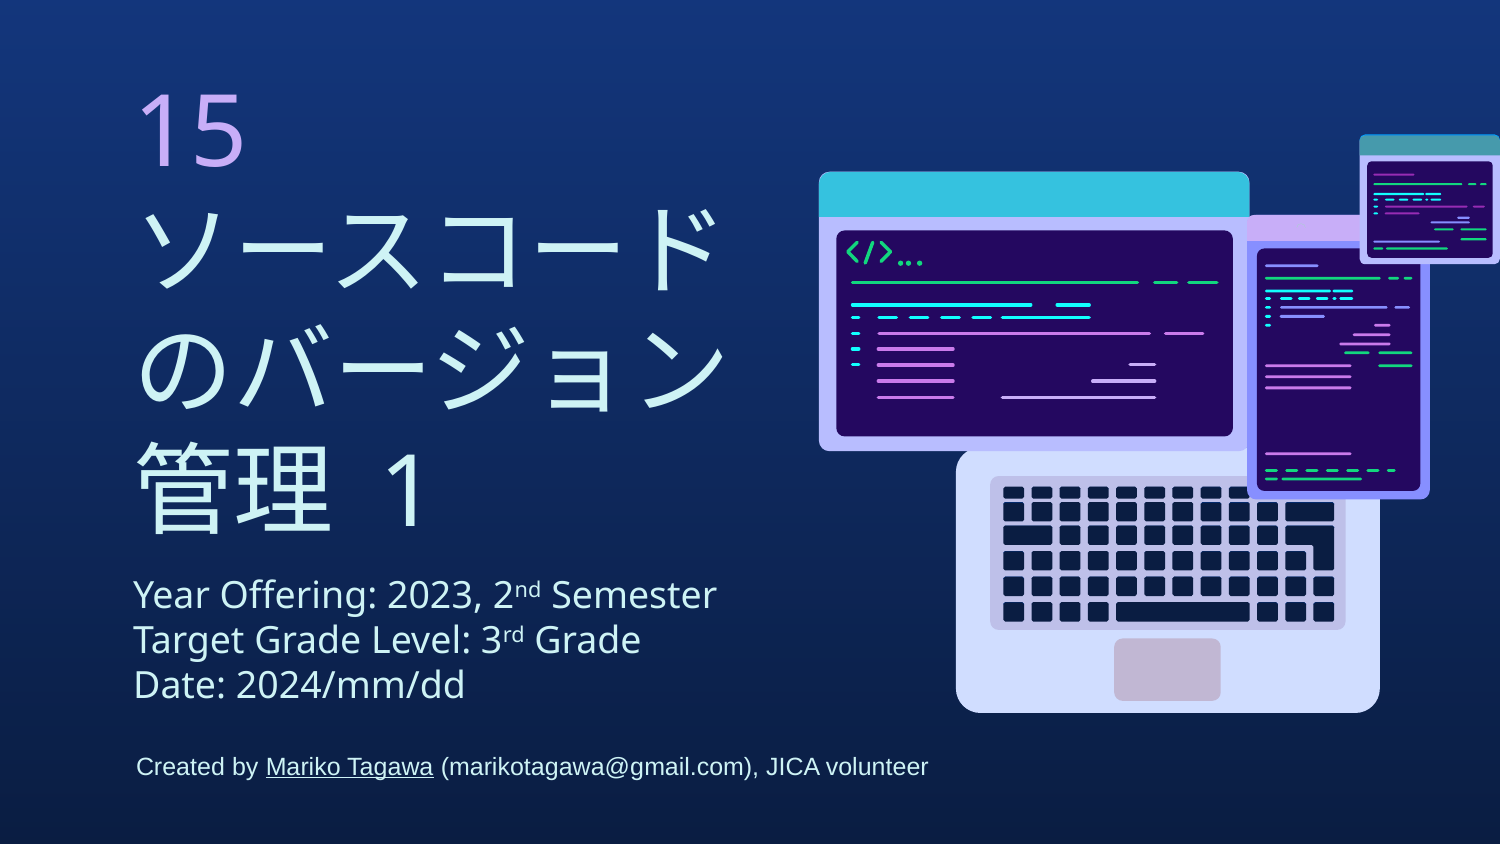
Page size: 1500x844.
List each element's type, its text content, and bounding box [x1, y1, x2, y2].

text_box [1279, 314, 1325, 318]
text_box [1343, 351, 1370, 355]
text_box [1172, 525, 1194, 545]
text_box [1257, 526, 1278, 545]
text_box [1352, 333, 1391, 337]
text_box [1144, 525, 1166, 545]
text_box [1200, 488, 1222, 499]
subtitle Year Offering: 2023, 2nd Semester Target Grade Level: 3rd Grade Date: 2024/mm/dd [118, 555, 922, 713]
text_box [1172, 551, 1194, 571]
text_box [1003, 503, 1025, 522]
text_box [1087, 551, 1109, 571]
text_box [1172, 486, 1194, 499]
text_box [1059, 525, 1081, 545]
text_box [1144, 551, 1166, 571]
text_box [1200, 577, 1222, 597]
text_box [1367, 161, 1493, 258]
text_box [1116, 602, 1250, 622]
text_box [1059, 602, 1081, 622]
text_box [1378, 364, 1413, 368]
text_box [1200, 526, 1222, 545]
text_box [1116, 502, 1137, 522]
text_box [1378, 351, 1413, 355]
text_box [1257, 603, 1278, 622]
text_box [1403, 276, 1413, 280]
text_box [1359, 135, 1500, 156]
text_box [955, 449, 1380, 713]
text_box [1228, 503, 1250, 522]
text_box [1144, 576, 1166, 597]
text_box [1313, 603, 1335, 622]
text_box [1059, 576, 1081, 597]
text_box [1003, 552, 1025, 571]
text_box [1228, 577, 1250, 597]
text_box [1388, 276, 1400, 280]
text_box [1373, 323, 1391, 327]
text_box [1059, 486, 1081, 499]
text_box [1087, 525, 1109, 545]
text_box [1264, 289, 1332, 293]
text_box [916, 260, 923, 266]
text_box [1373, 192, 1425, 196]
text_box [1003, 486, 1025, 499]
text_box [1003, 603, 1025, 622]
text_box [1228, 526, 1250, 545]
text_box [1059, 502, 1081, 522]
text_box [1264, 386, 1352, 390]
text_box [1425, 192, 1442, 196]
text_box [818, 217, 1248, 452]
text_box [1116, 551, 1137, 571]
text_box [1228, 552, 1250, 571]
text_box [1172, 576, 1194, 597]
text_box [905, 260, 912, 266]
text_box [1264, 264, 1319, 268]
text_box [1257, 577, 1278, 597]
text_box [1087, 486, 1109, 499]
text_box [1031, 602, 1053, 622]
text_box [1285, 526, 1335, 571]
text_box [1031, 576, 1053, 597]
text_box [1200, 552, 1222, 571]
text_box [1332, 289, 1354, 293]
text_box [1228, 488, 1250, 499]
text_box [1313, 577, 1335, 597]
text_box [1285, 503, 1335, 522]
title 15 ソースコードのバージョン管理 1 [118, 166, 818, 555]
text_box [1059, 551, 1081, 571]
text_box [1359, 156, 1500, 265]
text_box [1200, 503, 1222, 522]
text_box [1144, 486, 1166, 499]
text_box [1114, 638, 1221, 701]
text_box [1264, 477, 1279, 481]
text_box [1116, 486, 1137, 499]
text_box [990, 476, 1346, 630]
text_box [897, 260, 904, 266]
text_box [1087, 602, 1109, 622]
text_box [1264, 276, 1381, 280]
text_box [1285, 603, 1307, 622]
text_box [1257, 503, 1278, 522]
text_box [1087, 502, 1109, 522]
text_box [1116, 576, 1137, 597]
text_box [1003, 577, 1025, 597]
text_box [818, 171, 1250, 217]
text_box [1256, 248, 1421, 491]
text_box Created by Mariko Tagawa (marikotagawa@gmail.com), JICA volunteer [121, 742, 991, 788]
text_box [1247, 241, 1430, 500]
text_box [1247, 214, 1359, 241]
text_box [1339, 342, 1391, 346]
text_box [1003, 525, 1053, 545]
text_box [1031, 551, 1053, 571]
text_box [1116, 525, 1137, 545]
text_box [1264, 375, 1352, 379]
text_box [1257, 552, 1278, 571]
text_box [1031, 486, 1053, 499]
text_box [1264, 364, 1352, 368]
text_box [1031, 502, 1053, 522]
text_box [1144, 502, 1166, 522]
text_box [1172, 502, 1194, 522]
text_box [1285, 577, 1307, 597]
text_box [1087, 576, 1109, 597]
text_box [836, 230, 1233, 437]
text_box [1264, 452, 1352, 456]
text_box [1281, 477, 1363, 481]
